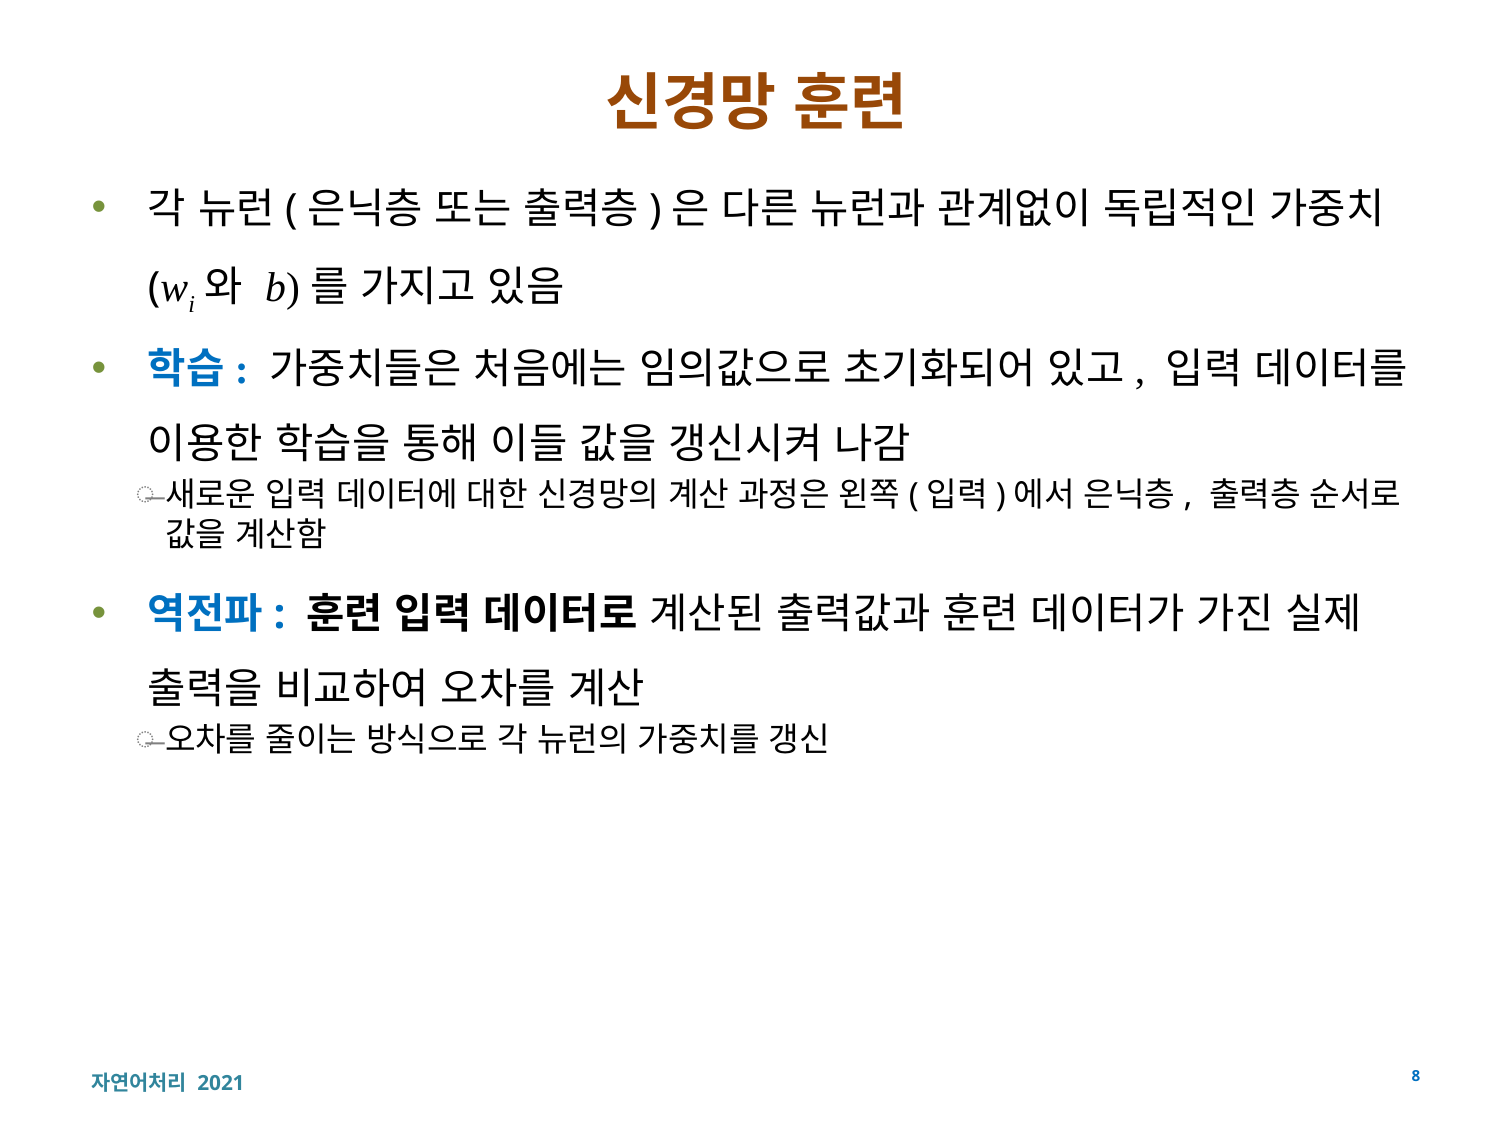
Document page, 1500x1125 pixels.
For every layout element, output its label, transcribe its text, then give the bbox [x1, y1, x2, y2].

list 각 뉴런(은닉층 또는 출력층)은 다른 뉴런과 관계없이 독립적인 가중치(wi와 b)를 가지고 있음 학습: 가중치들은 처음에는 임의값으로 초기화되어 있고, 입력 데이터를 이용한 학습을 통해 이들 값을 갱신시켜 나감 새로운 입력 데이터에 대한 신경망의 계산 과정은 왼쪽(입력)에서 은닉층, 출력층 순서로 값을 계산함 역전파: 훈련 입력 데이터로 계산된 출력값과 훈련 데이터가 가진 실제 출력을 비교하여 오차를 계산 오차를 줄이는 방식으로 각 뉴런의 가중치를 갱신 [76, 148, 1437, 835]
title 신경망 훈련 [76, 54, 1437, 145]
